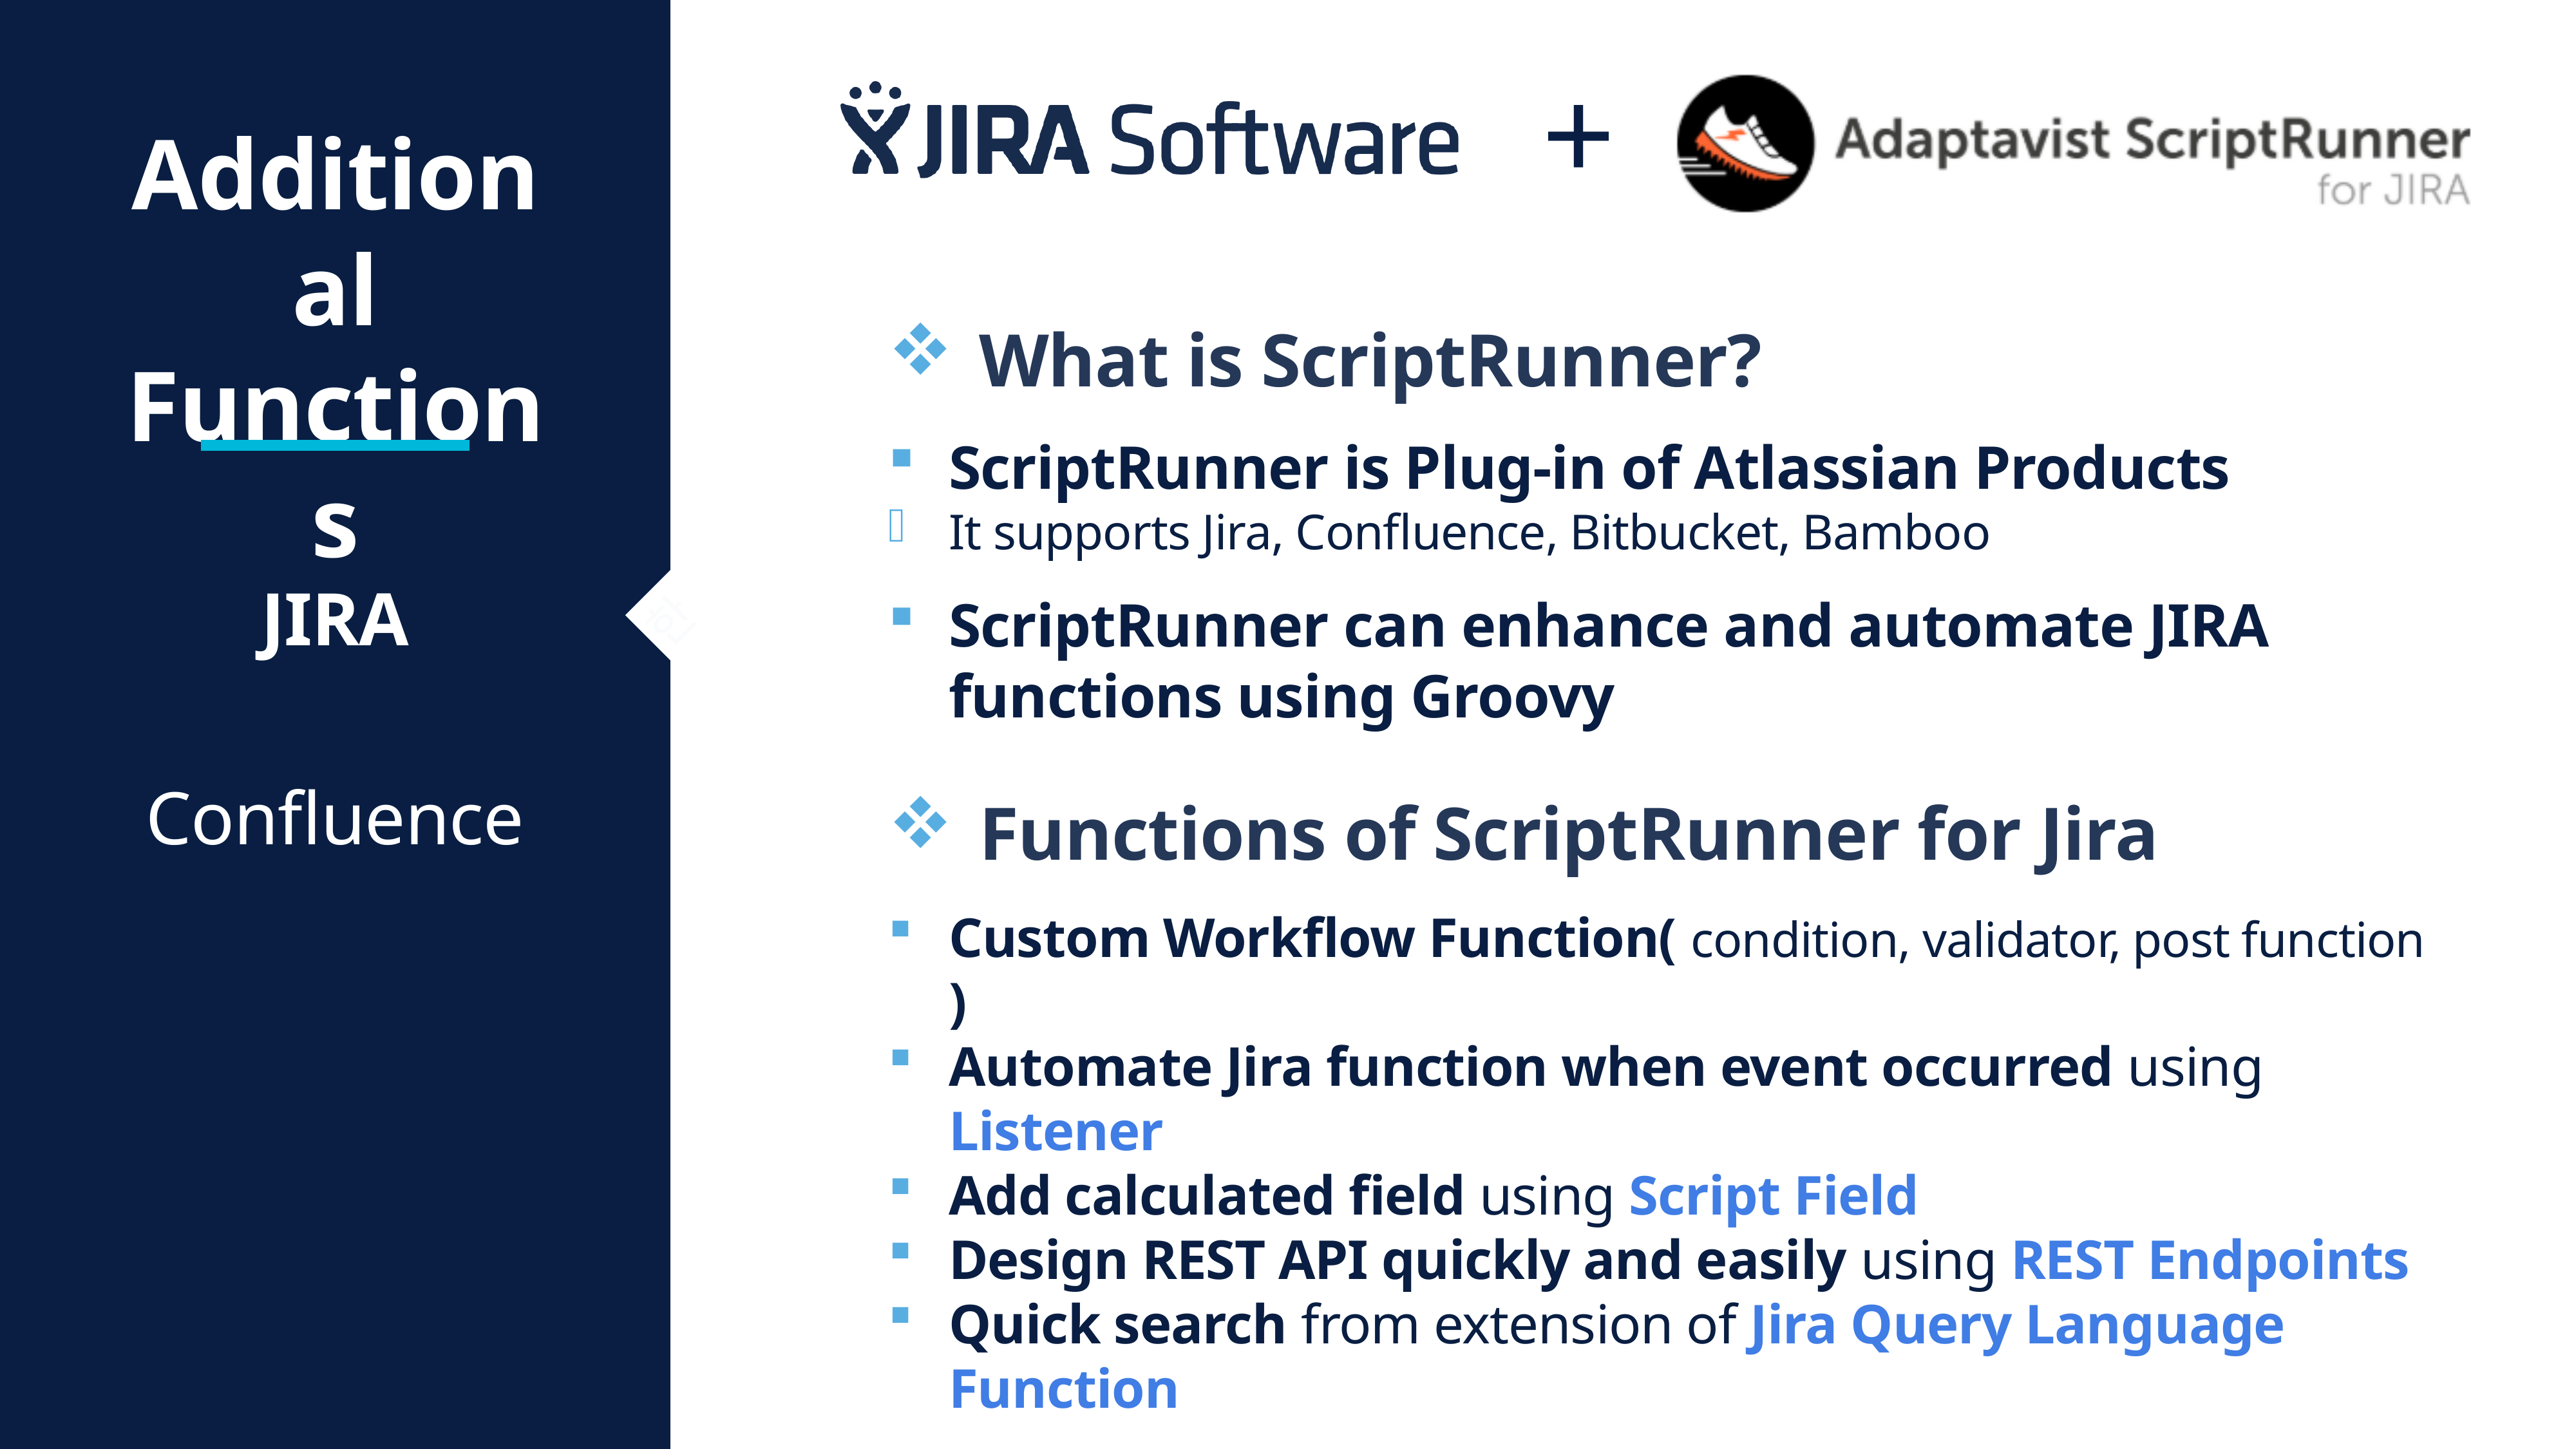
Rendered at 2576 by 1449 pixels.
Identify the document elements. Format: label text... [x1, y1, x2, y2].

list 한 [624, 565, 725, 666]
text_box What is ScriptRunner? ScriptRunner is Plug-in of Atlassian Products It supports Jira, Confluence, Bitbucket, Bamboo ScriptRunner can enhance and automate JIRA functions using Groovy Functions of ScriptRunner for Jira Custom Workflow Function( condition, validator, post function ) Automate Jira function when event occurred using Listener Add calculated field using Script Field Design REST API quickly and easily using REST Endpoints Quick search from extension of Jira Query Language Function [880, 307, 2444, 1426]
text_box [840, 46, 2503, 231]
list JIRA [100, 565, 571, 670]
list Additional Functions [98, 105, 573, 355]
list Confluence [100, 764, 571, 869]
